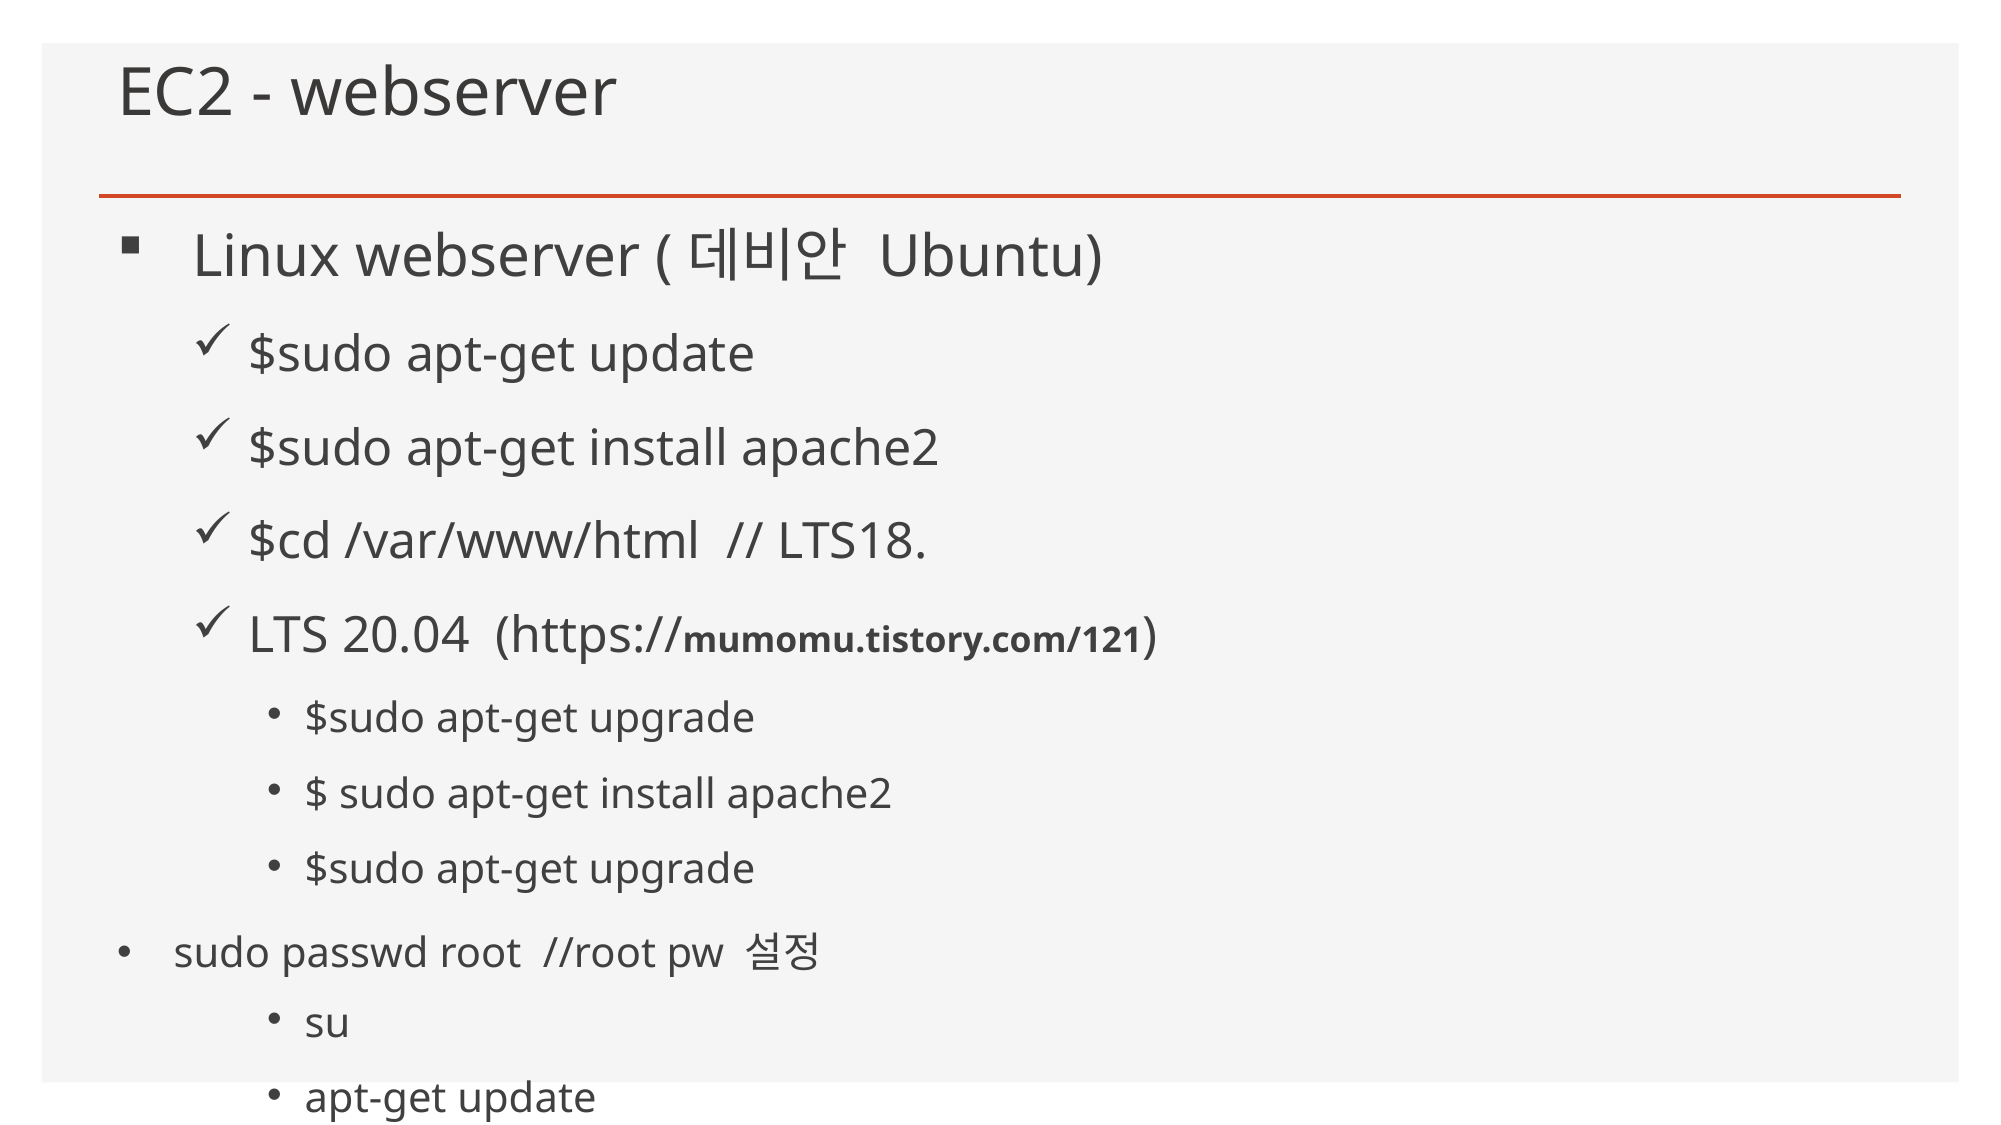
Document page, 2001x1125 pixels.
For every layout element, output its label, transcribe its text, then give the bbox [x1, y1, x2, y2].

title EC2 - webserver [102, 31, 1231, 137]
list Linux webserver (데비안 Ubuntu) $sudo apt-get update $sudo apt-get install apache2 $cd /var/www/html // LTS18. LTS 20.04 (https://mumomu.tistory.com/121) $sudo apt-get upgrade $ sudo apt-get install apache2 $sudo apt-get upgrade sudo passwd root //root pw 설정 su apt-get update apt-get install apache2 [102, 223, 1727, 1077]
